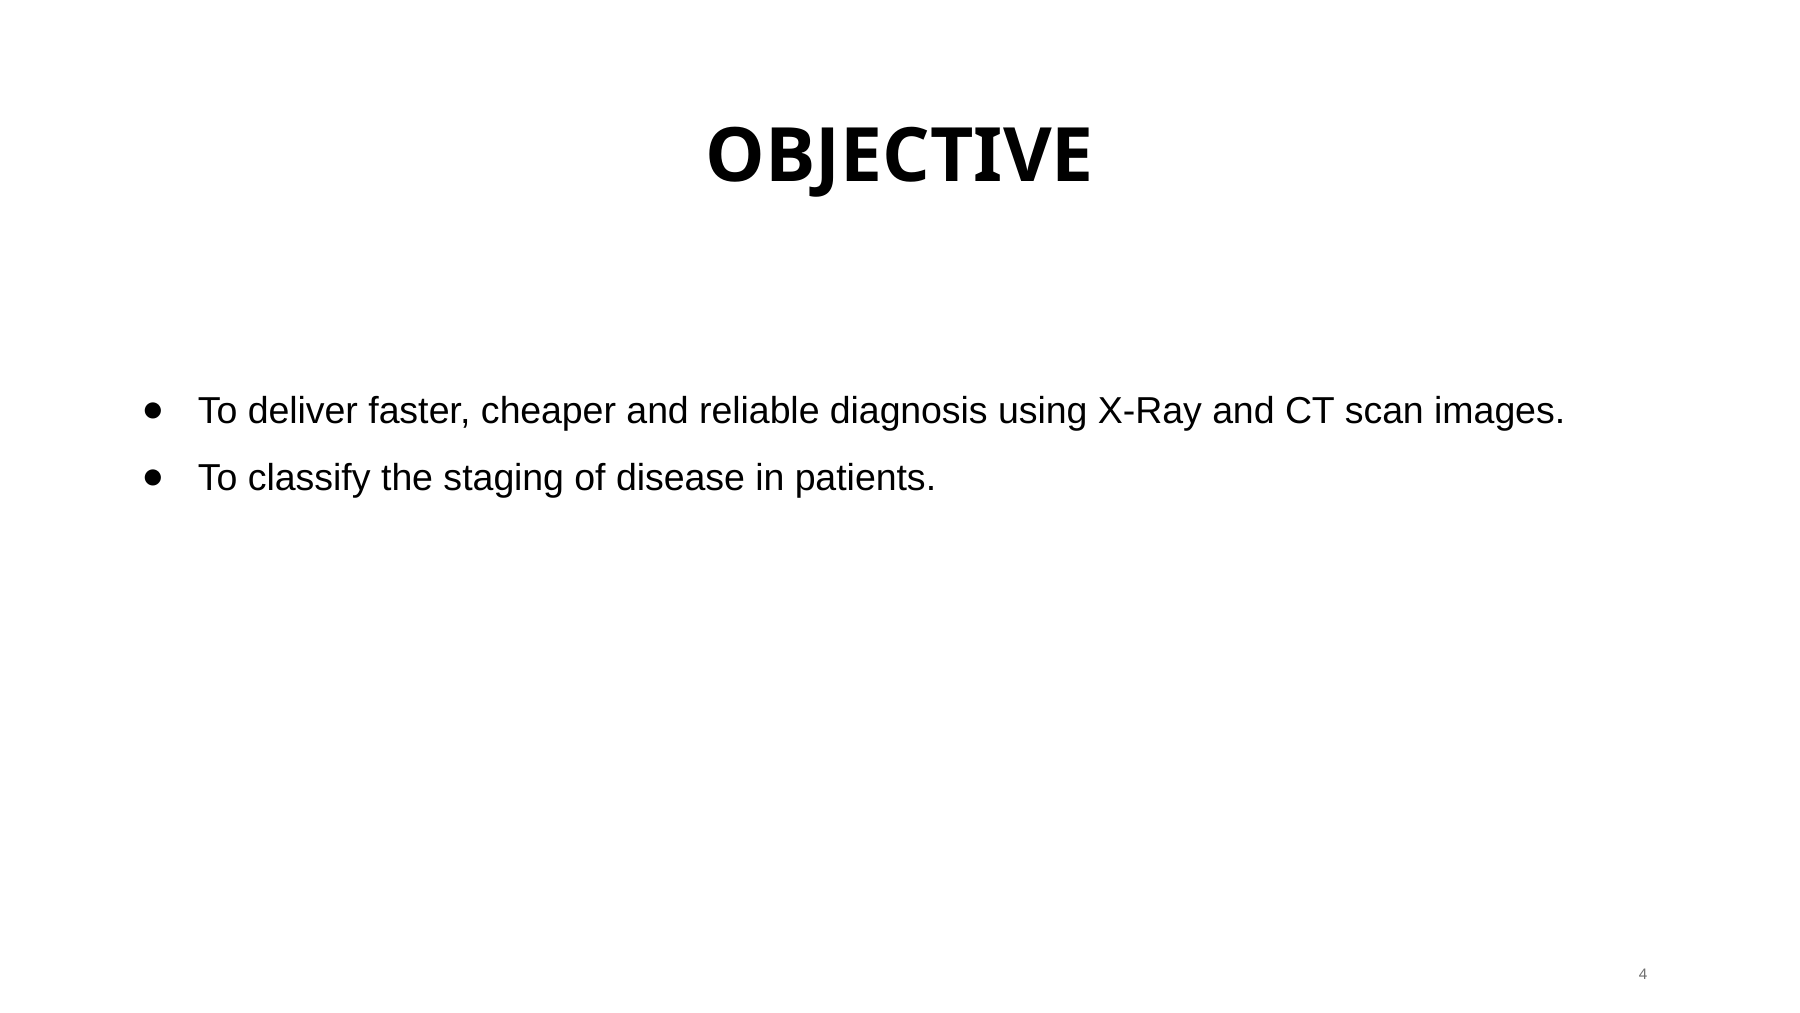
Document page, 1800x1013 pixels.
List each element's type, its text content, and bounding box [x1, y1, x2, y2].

text_box To deliver faster, cheaper and reliable diagnosis using X-Ray and CT scan images. To classify the staging of disease in patients. [107, 246, 1713, 1013]
title OBJECTIVE [81, 108, 1719, 206]
